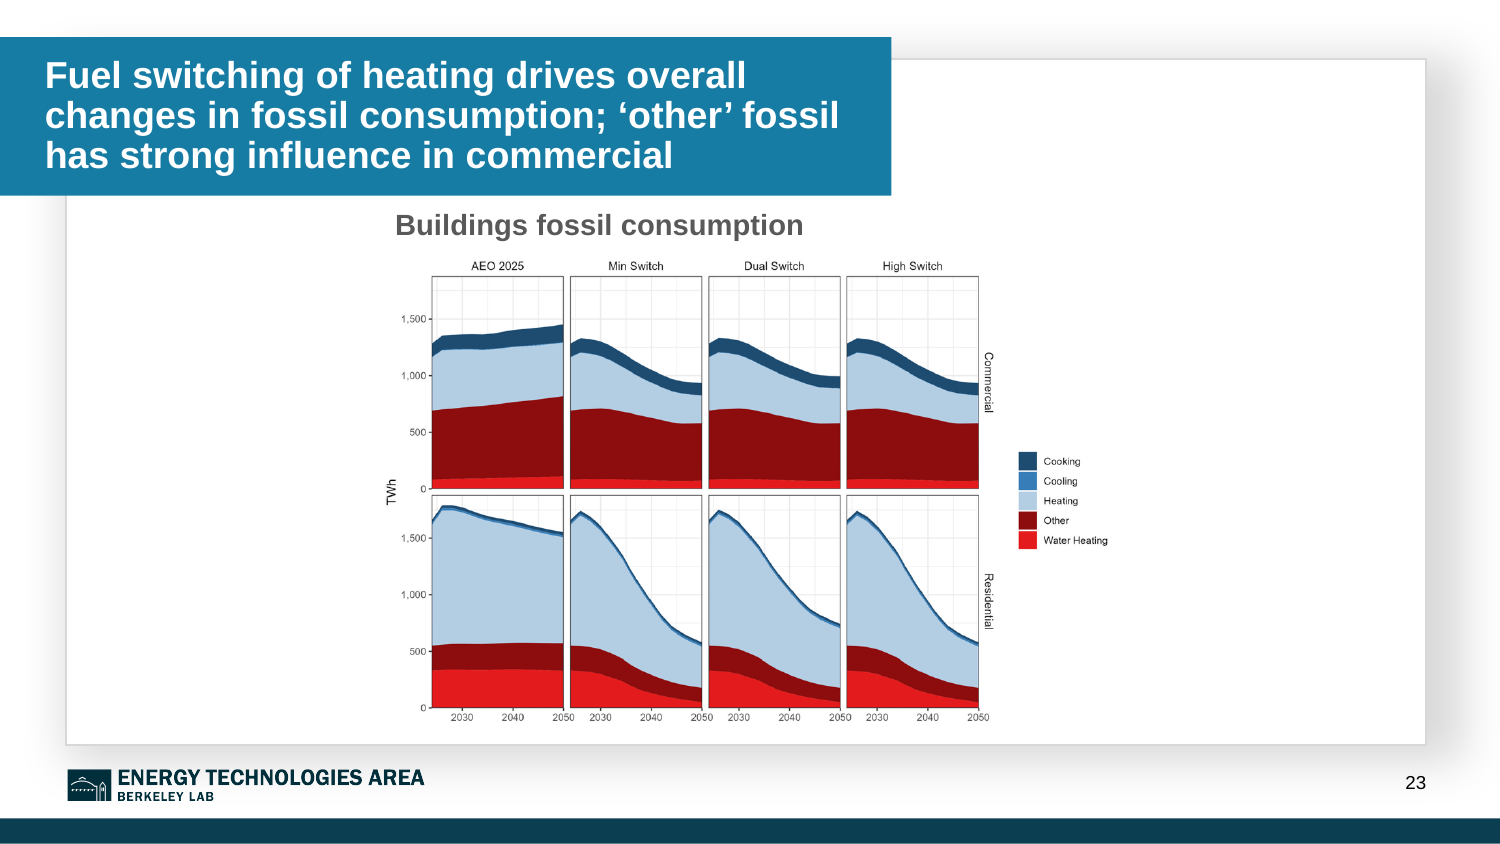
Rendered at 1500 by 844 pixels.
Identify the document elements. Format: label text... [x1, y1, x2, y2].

picture [51, 752, 441, 818]
title Fuel switching of heating drives overall changes in fossil consumption; ‘other’ fossil has strong influence in commercial [0, 37, 892, 196]
picture [379, 249, 1120, 743]
slide_number 23 [1347, 759, 1442, 805]
text_box Buildings fossil consumption [380, 199, 1500, 249]
